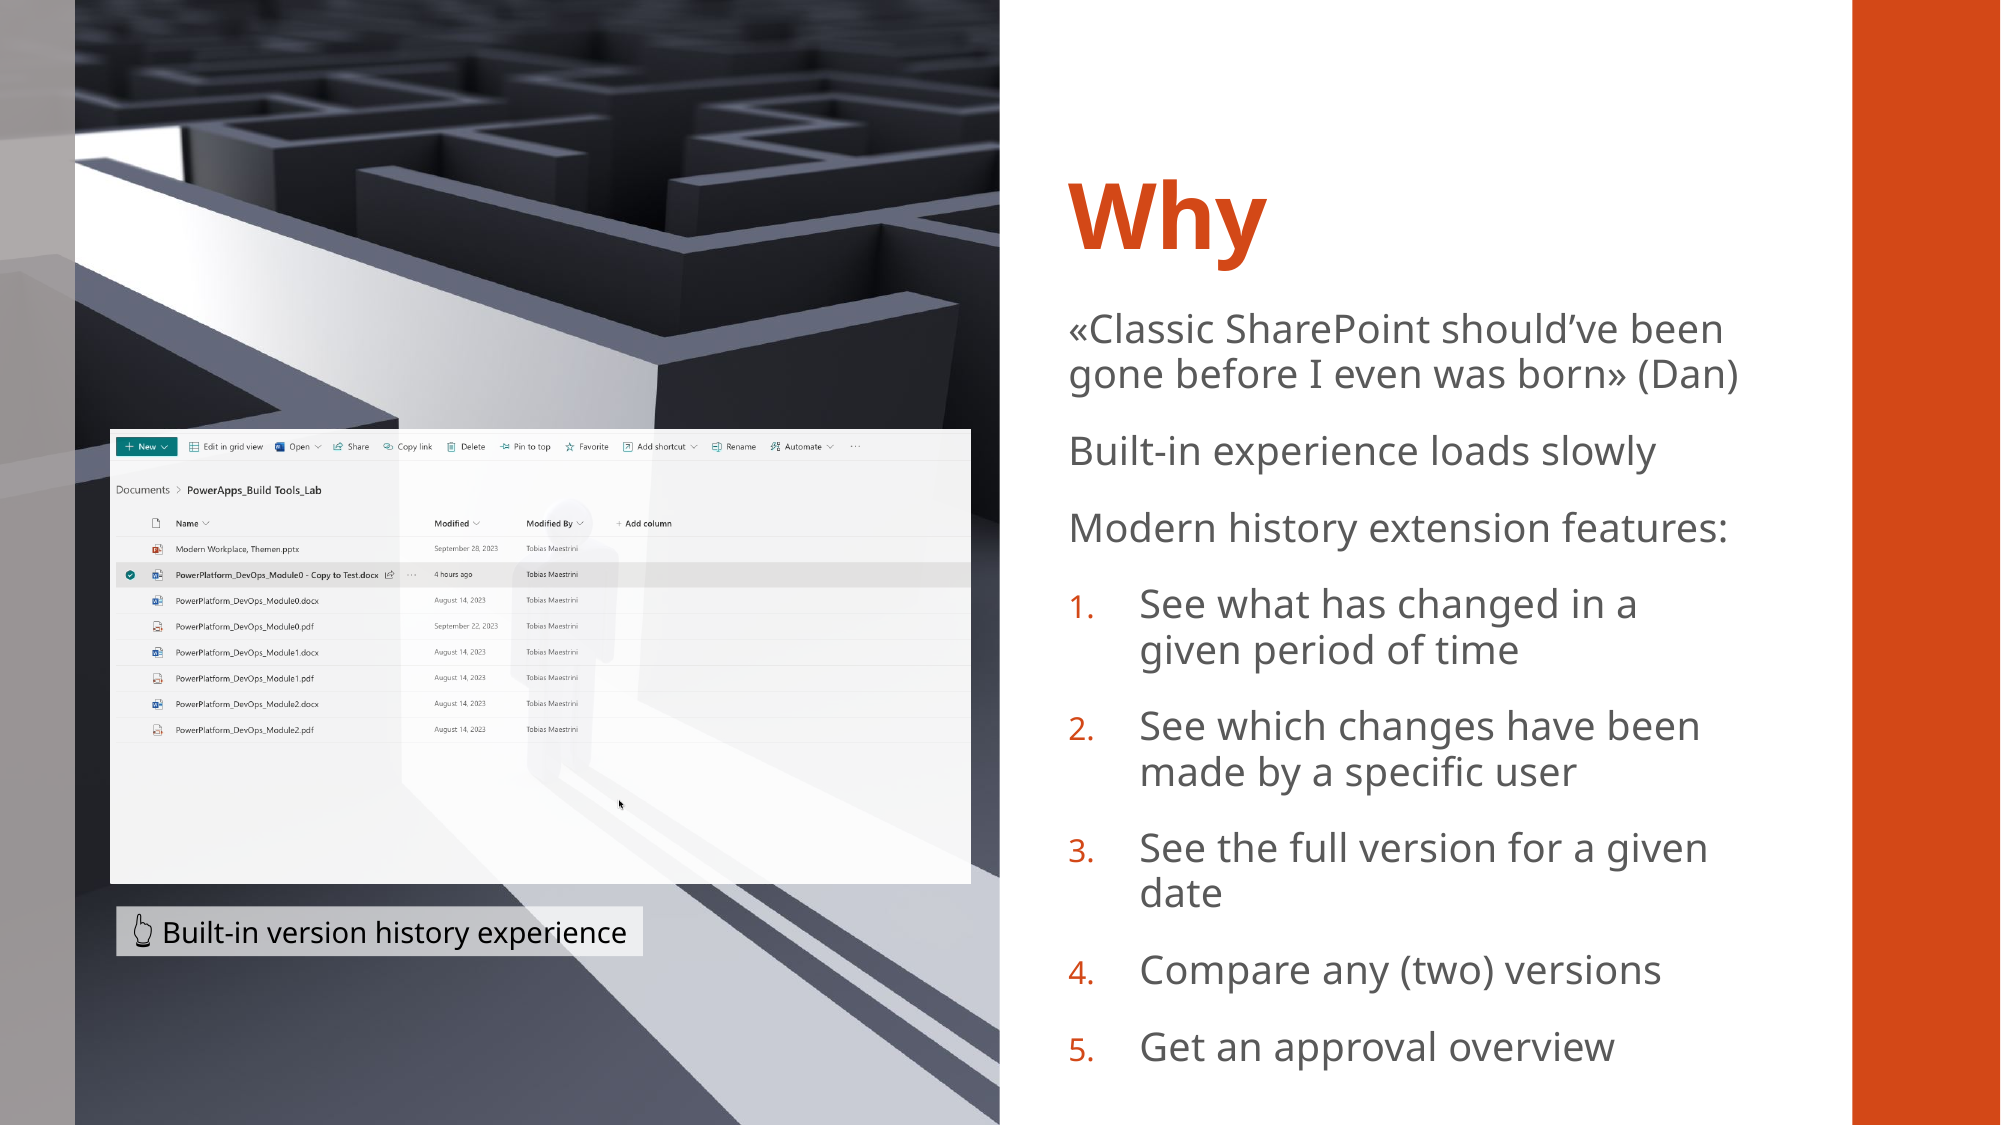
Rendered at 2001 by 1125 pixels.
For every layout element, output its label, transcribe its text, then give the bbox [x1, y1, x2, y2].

picture [0, 0, 1000, 1125]
list «Classic SharePoint should’ve been gone before I even was born» (Dan) Built-in experience loads slowly Modern history extension features: See what has changed in a given period of time See which changes have been made by a specific user See the full version for a given date Compare any (two) versions Get an approval overview [1053, 299, 1797, 1085]
title Why [1053, 60, 1797, 278]
